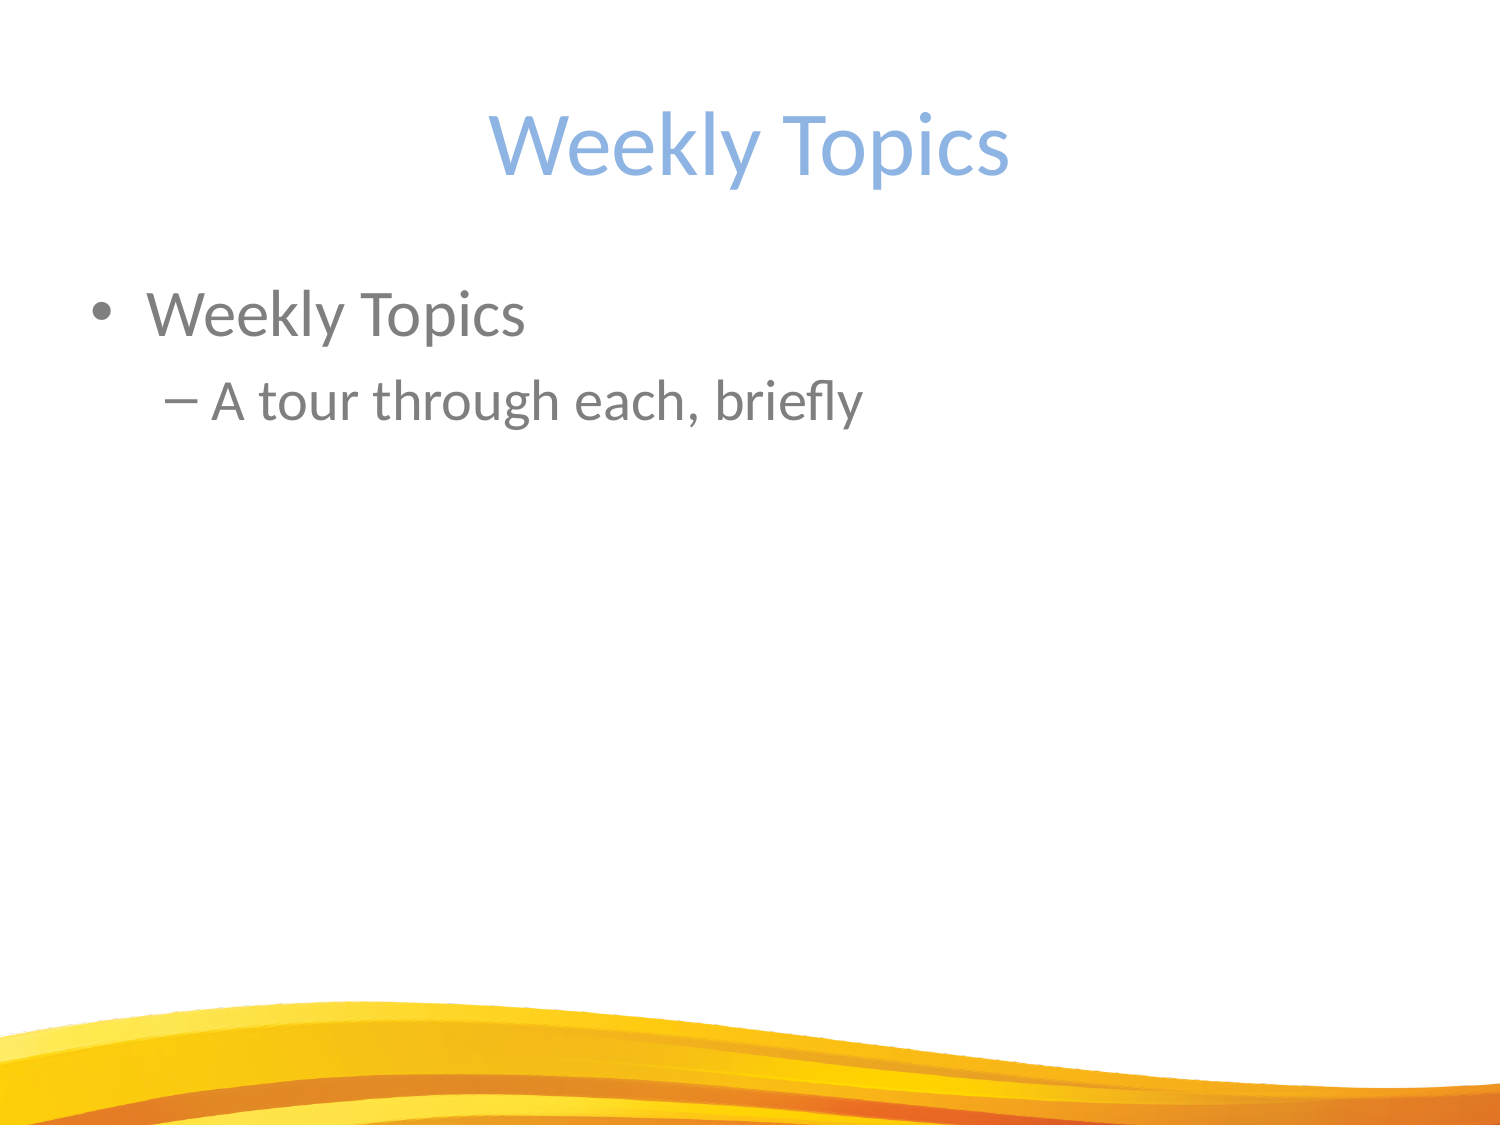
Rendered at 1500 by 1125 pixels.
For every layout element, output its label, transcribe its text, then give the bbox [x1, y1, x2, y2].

picture [0, 1001, 1500, 1125]
title Weekly Topics [75, 45, 1425, 233]
list Weekly Topics A tour through each, briefly [75, 262, 1425, 1005]
